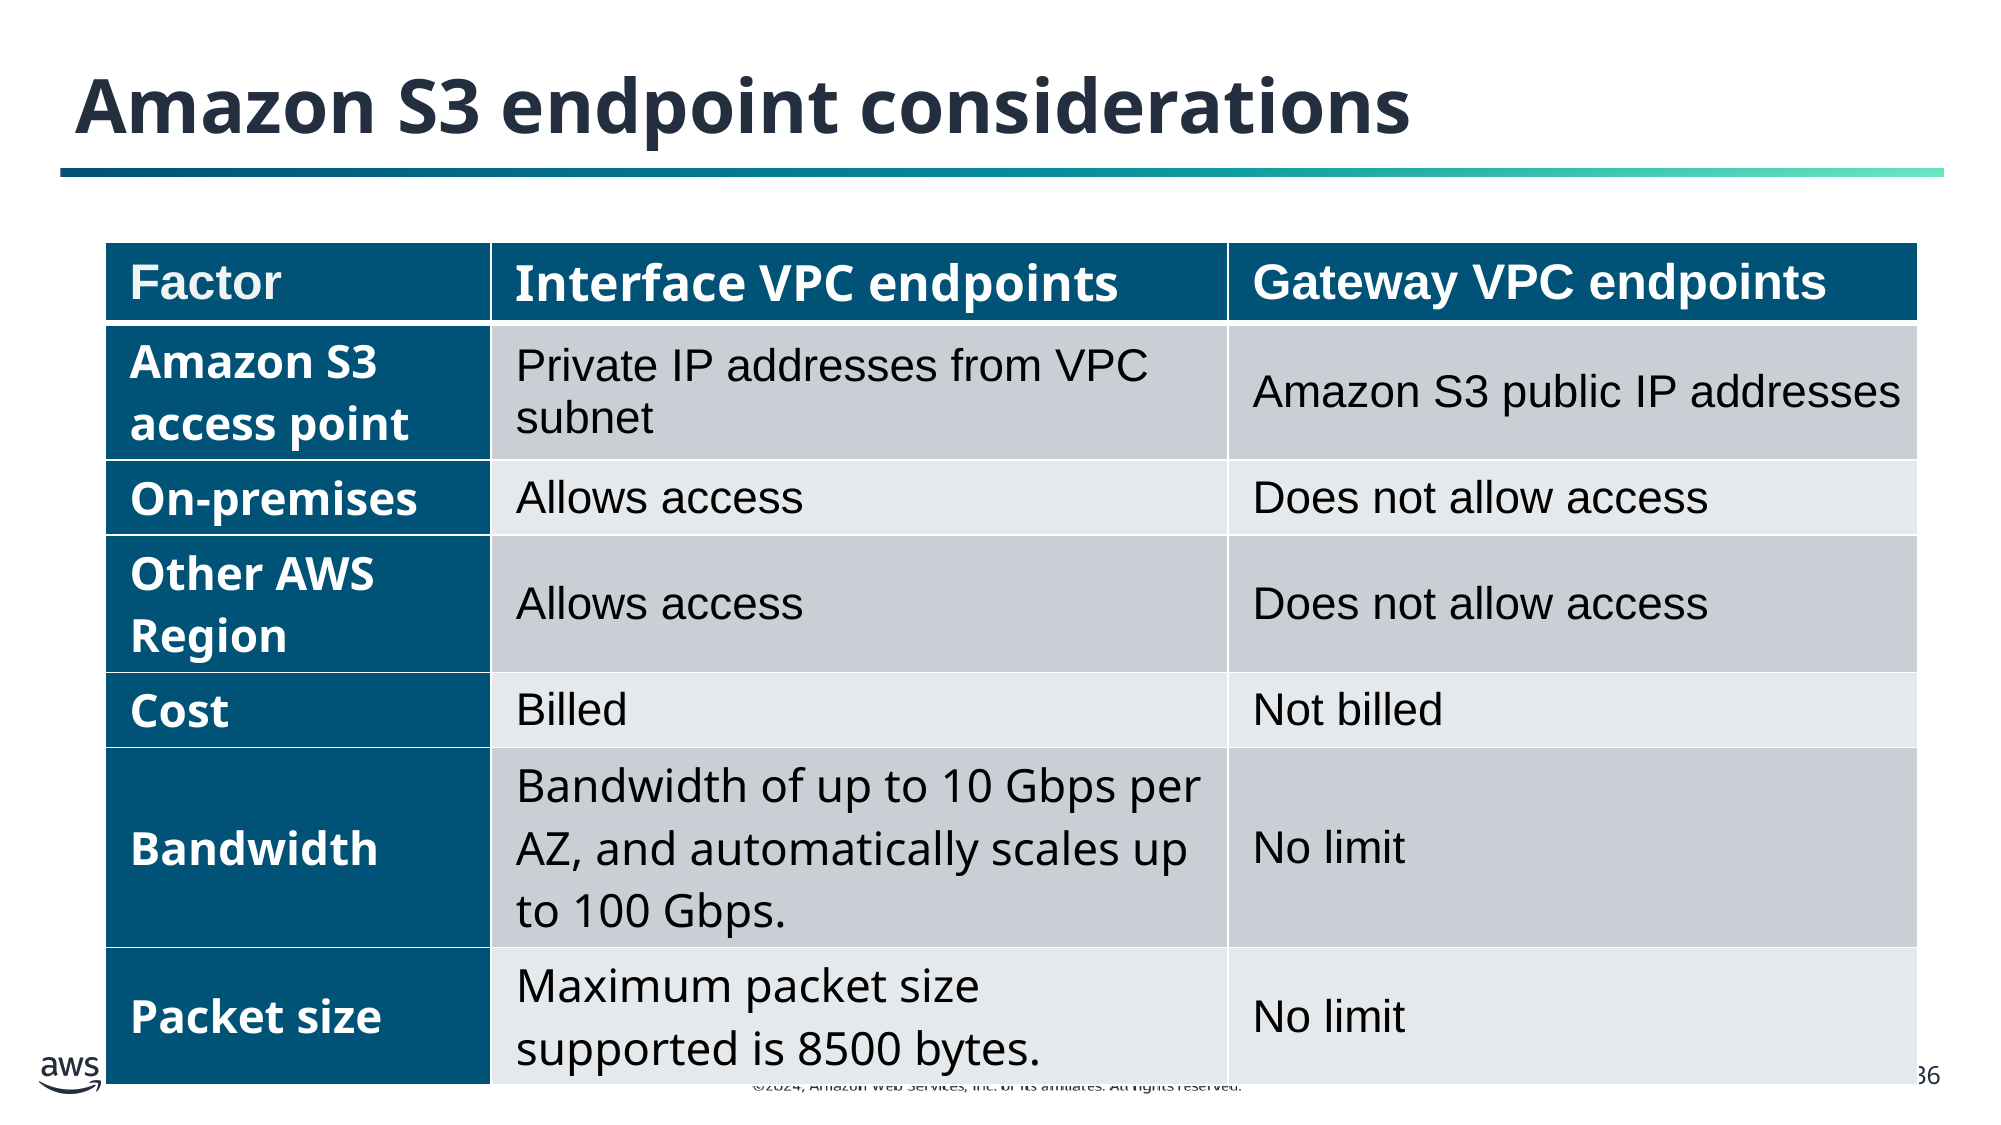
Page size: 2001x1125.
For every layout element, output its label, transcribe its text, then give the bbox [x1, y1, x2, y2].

table_cell Allows access [492, 536, 1227, 672]
table_cell Bandwidth [106, 748, 490, 947]
table_cell Other AWS Region [106, 536, 490, 672]
table_cell Allows access [492, 461, 1227, 534]
table_cell No limit [1229, 748, 1917, 947]
table_cell Billed [492, 673, 1227, 747]
table_header Gateway VPC endpoints [1229, 243, 1917, 320]
slide_number ‹#› [1861, 1057, 1941, 1095]
table_cell On-premises [106, 461, 490, 534]
table_cell Amazon S3 public IP addresses [1229, 326, 1917, 459]
table_cell No limit [1229, 948, 1917, 1084]
title Amazon S3 endpoint considerations [60, 49, 1941, 170]
table_cell Not billed [1229, 673, 1917, 747]
picture [39, 1057, 101, 1094]
table_cell Bandwidth of up to 10 Gbps per AZ, and automatically scales up to 100 Gbps. [492, 748, 1227, 947]
table_cell Amazon S3 access point [106, 326, 490, 459]
table_cell Cost [106, 673, 490, 747]
picture [682, 168, 1944, 177]
table_header Factor [106, 243, 490, 320]
table_cell Does not allow access [1229, 461, 1917, 534]
table_header Interface VPC endpoints [492, 243, 1227, 320]
table_cell Does not allow access [1229, 536, 1917, 672]
table_cell Maximum packet size supported is 8500 bytes. [492, 948, 1227, 1084]
table_cell Packet size [106, 948, 490, 1084]
table_cell Private IP addresses from VPC subnet [492, 326, 1227, 459]
picture [706, 1086, 1290, 1100]
